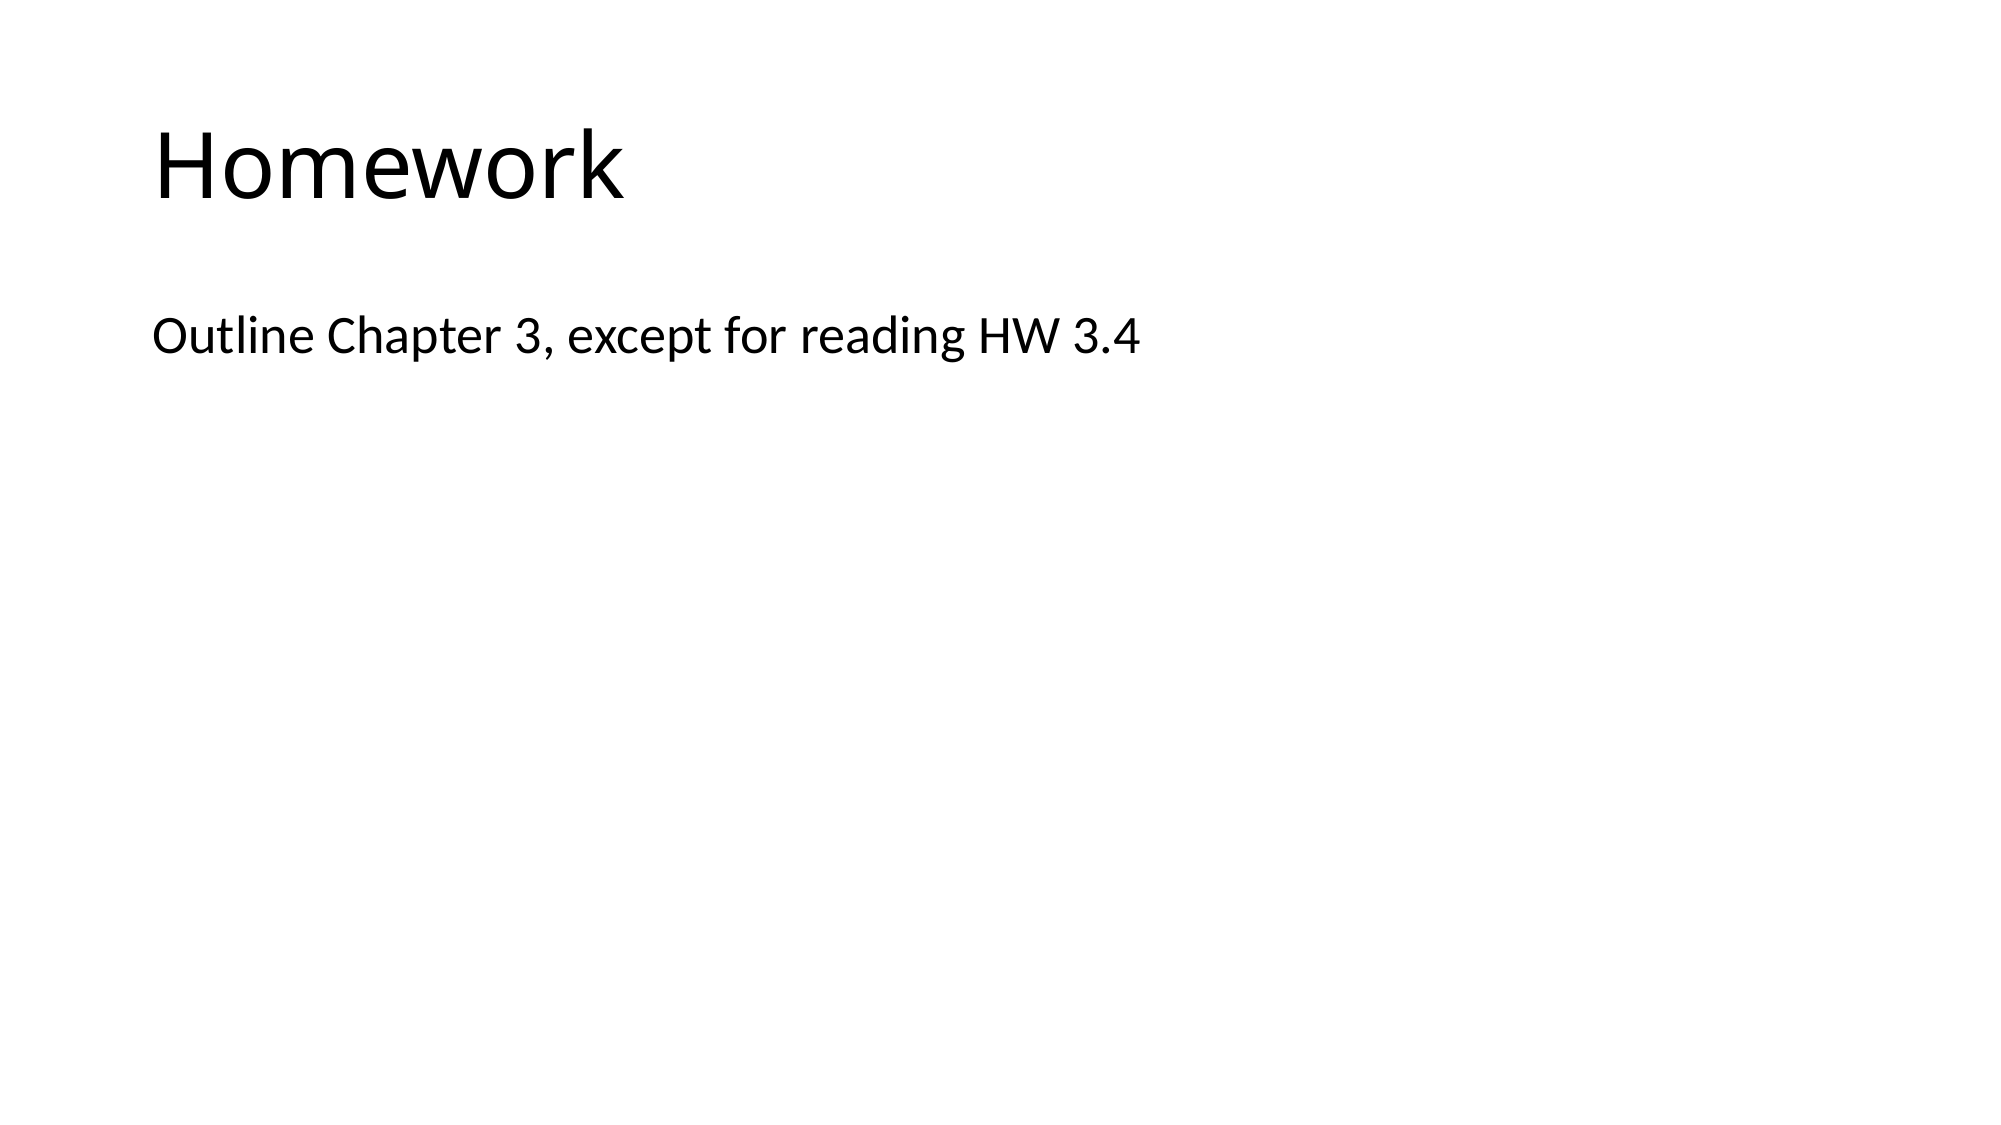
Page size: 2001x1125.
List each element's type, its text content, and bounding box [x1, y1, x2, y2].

title Homework [137, 59, 1863, 278]
list Outline Chapter 3, except for reading HW 3.4 [137, 299, 1863, 1014]
